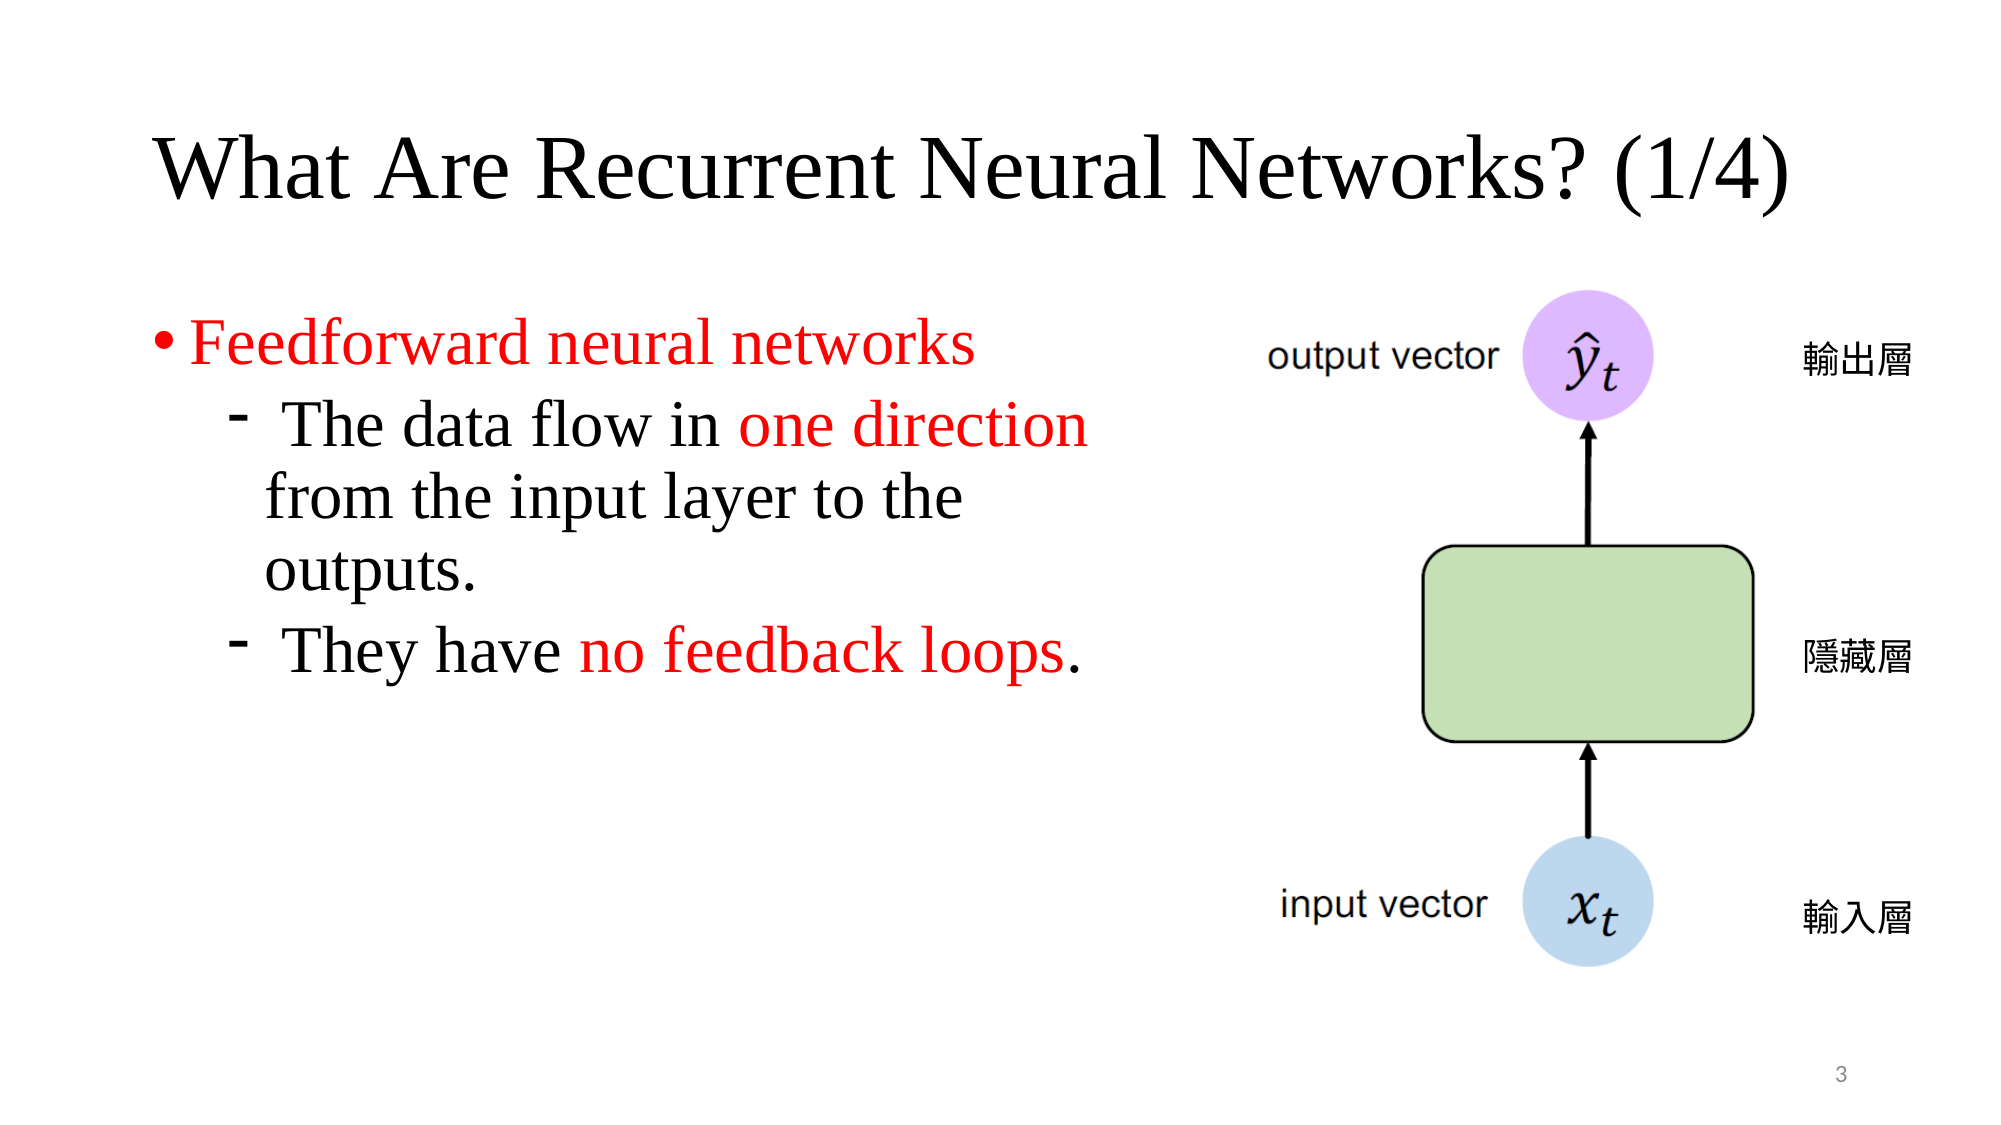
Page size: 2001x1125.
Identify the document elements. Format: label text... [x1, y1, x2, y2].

text_box 隱藏層 [1806, 626, 1968, 686]
slide_number 3 [1412, 1042, 1863, 1103]
text_box 輸入層 [1806, 887, 1968, 947]
title What Are Recurrent Neural Networks? (1/4) [137, 59, 1863, 278]
picture [1224, 277, 1806, 992]
text_box 輸出層 [1806, 328, 1968, 389]
list Feedforward neural networks The data flow in one direction from the input layer to the outputs. They have no feedback loops. [137, 299, 1113, 1014]
